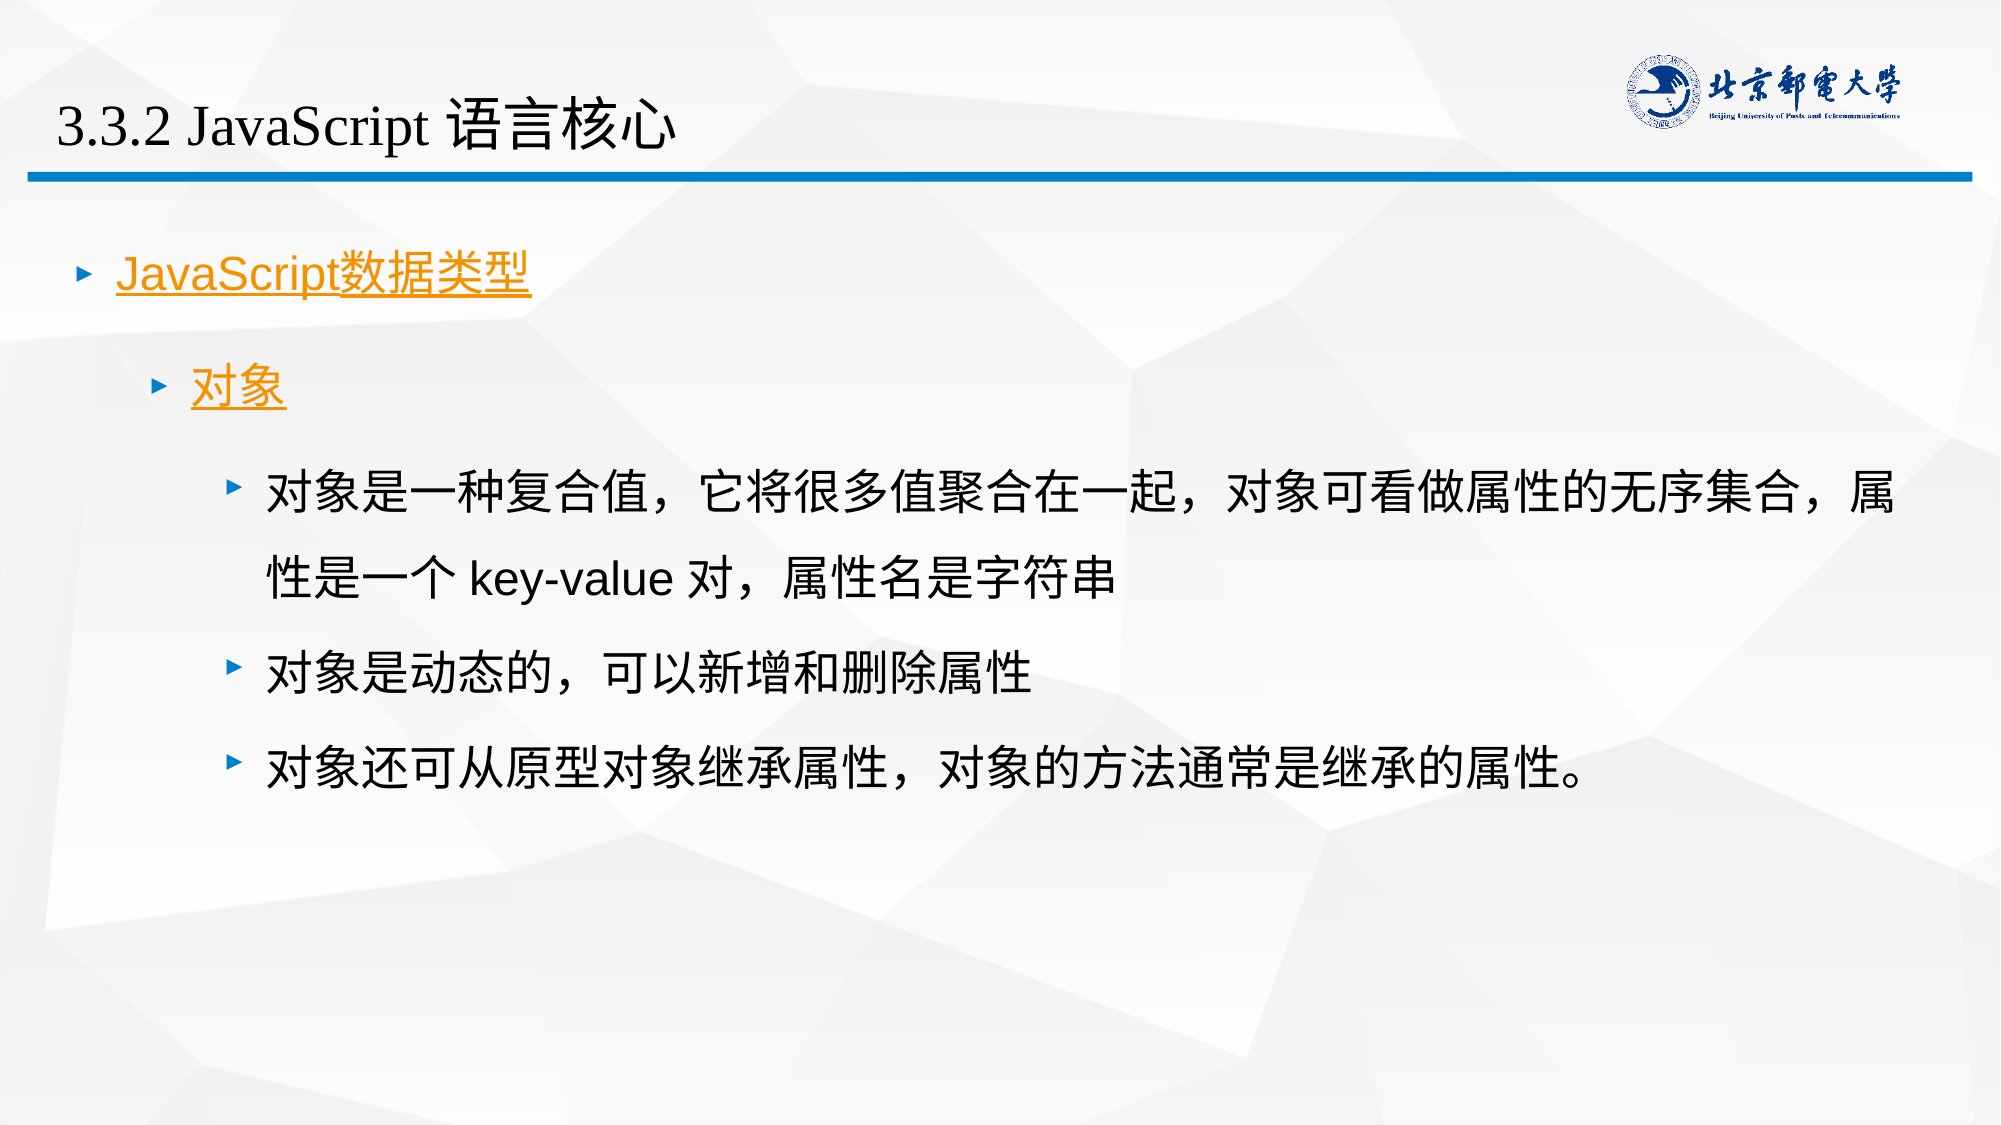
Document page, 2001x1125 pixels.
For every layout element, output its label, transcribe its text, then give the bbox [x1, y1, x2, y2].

picture [0, 0, 2000, 1125]
text_box JavaScript数据类型 对象 对象是一种复合值，它将很多值聚合在一起，对象可看做属性的无序集合，属性是一个key-value对，属性名是字符串 对象是动态的，可以新增和删除属性 对象还可从原型对象继承属性，对象的方法通常是继承的属性。 [40, 200, 1922, 897]
title 3.3.2 JavaScript语言核心 [41, 52, 1188, 200]
